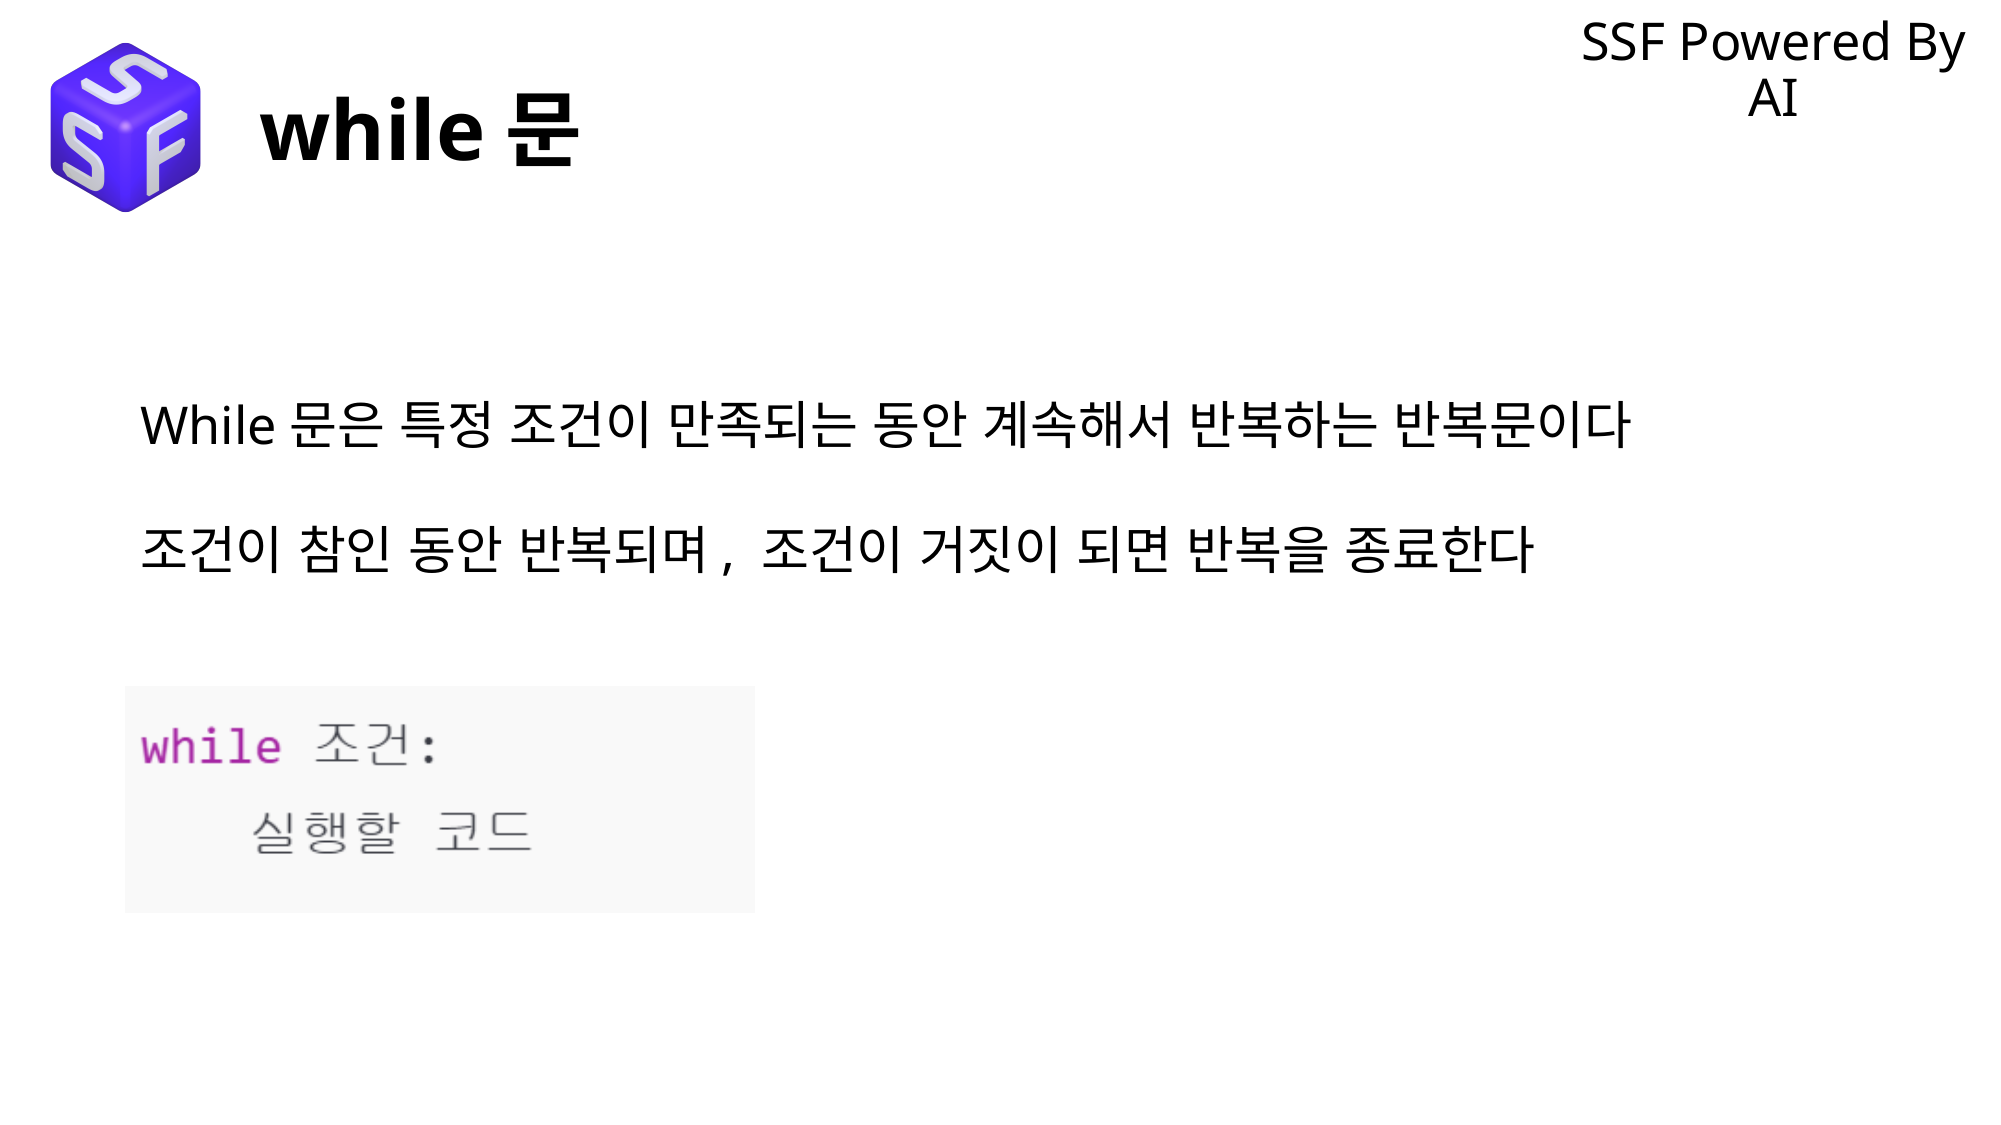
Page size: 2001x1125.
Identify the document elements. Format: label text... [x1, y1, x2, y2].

text_box while문 [244, 69, 1730, 185]
title SSF Powered By AI [1547, 0, 2000, 144]
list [38, 40, 213, 216]
picture [125, 685, 755, 913]
text_box While문은 특정 조건이 만족되는 동안 계속해서 반복하는 반복문이다 조건이 참인 동안 반복되며, 조건이 거짓이 되면 반복을 종료한다 [125, 384, 1878, 650]
